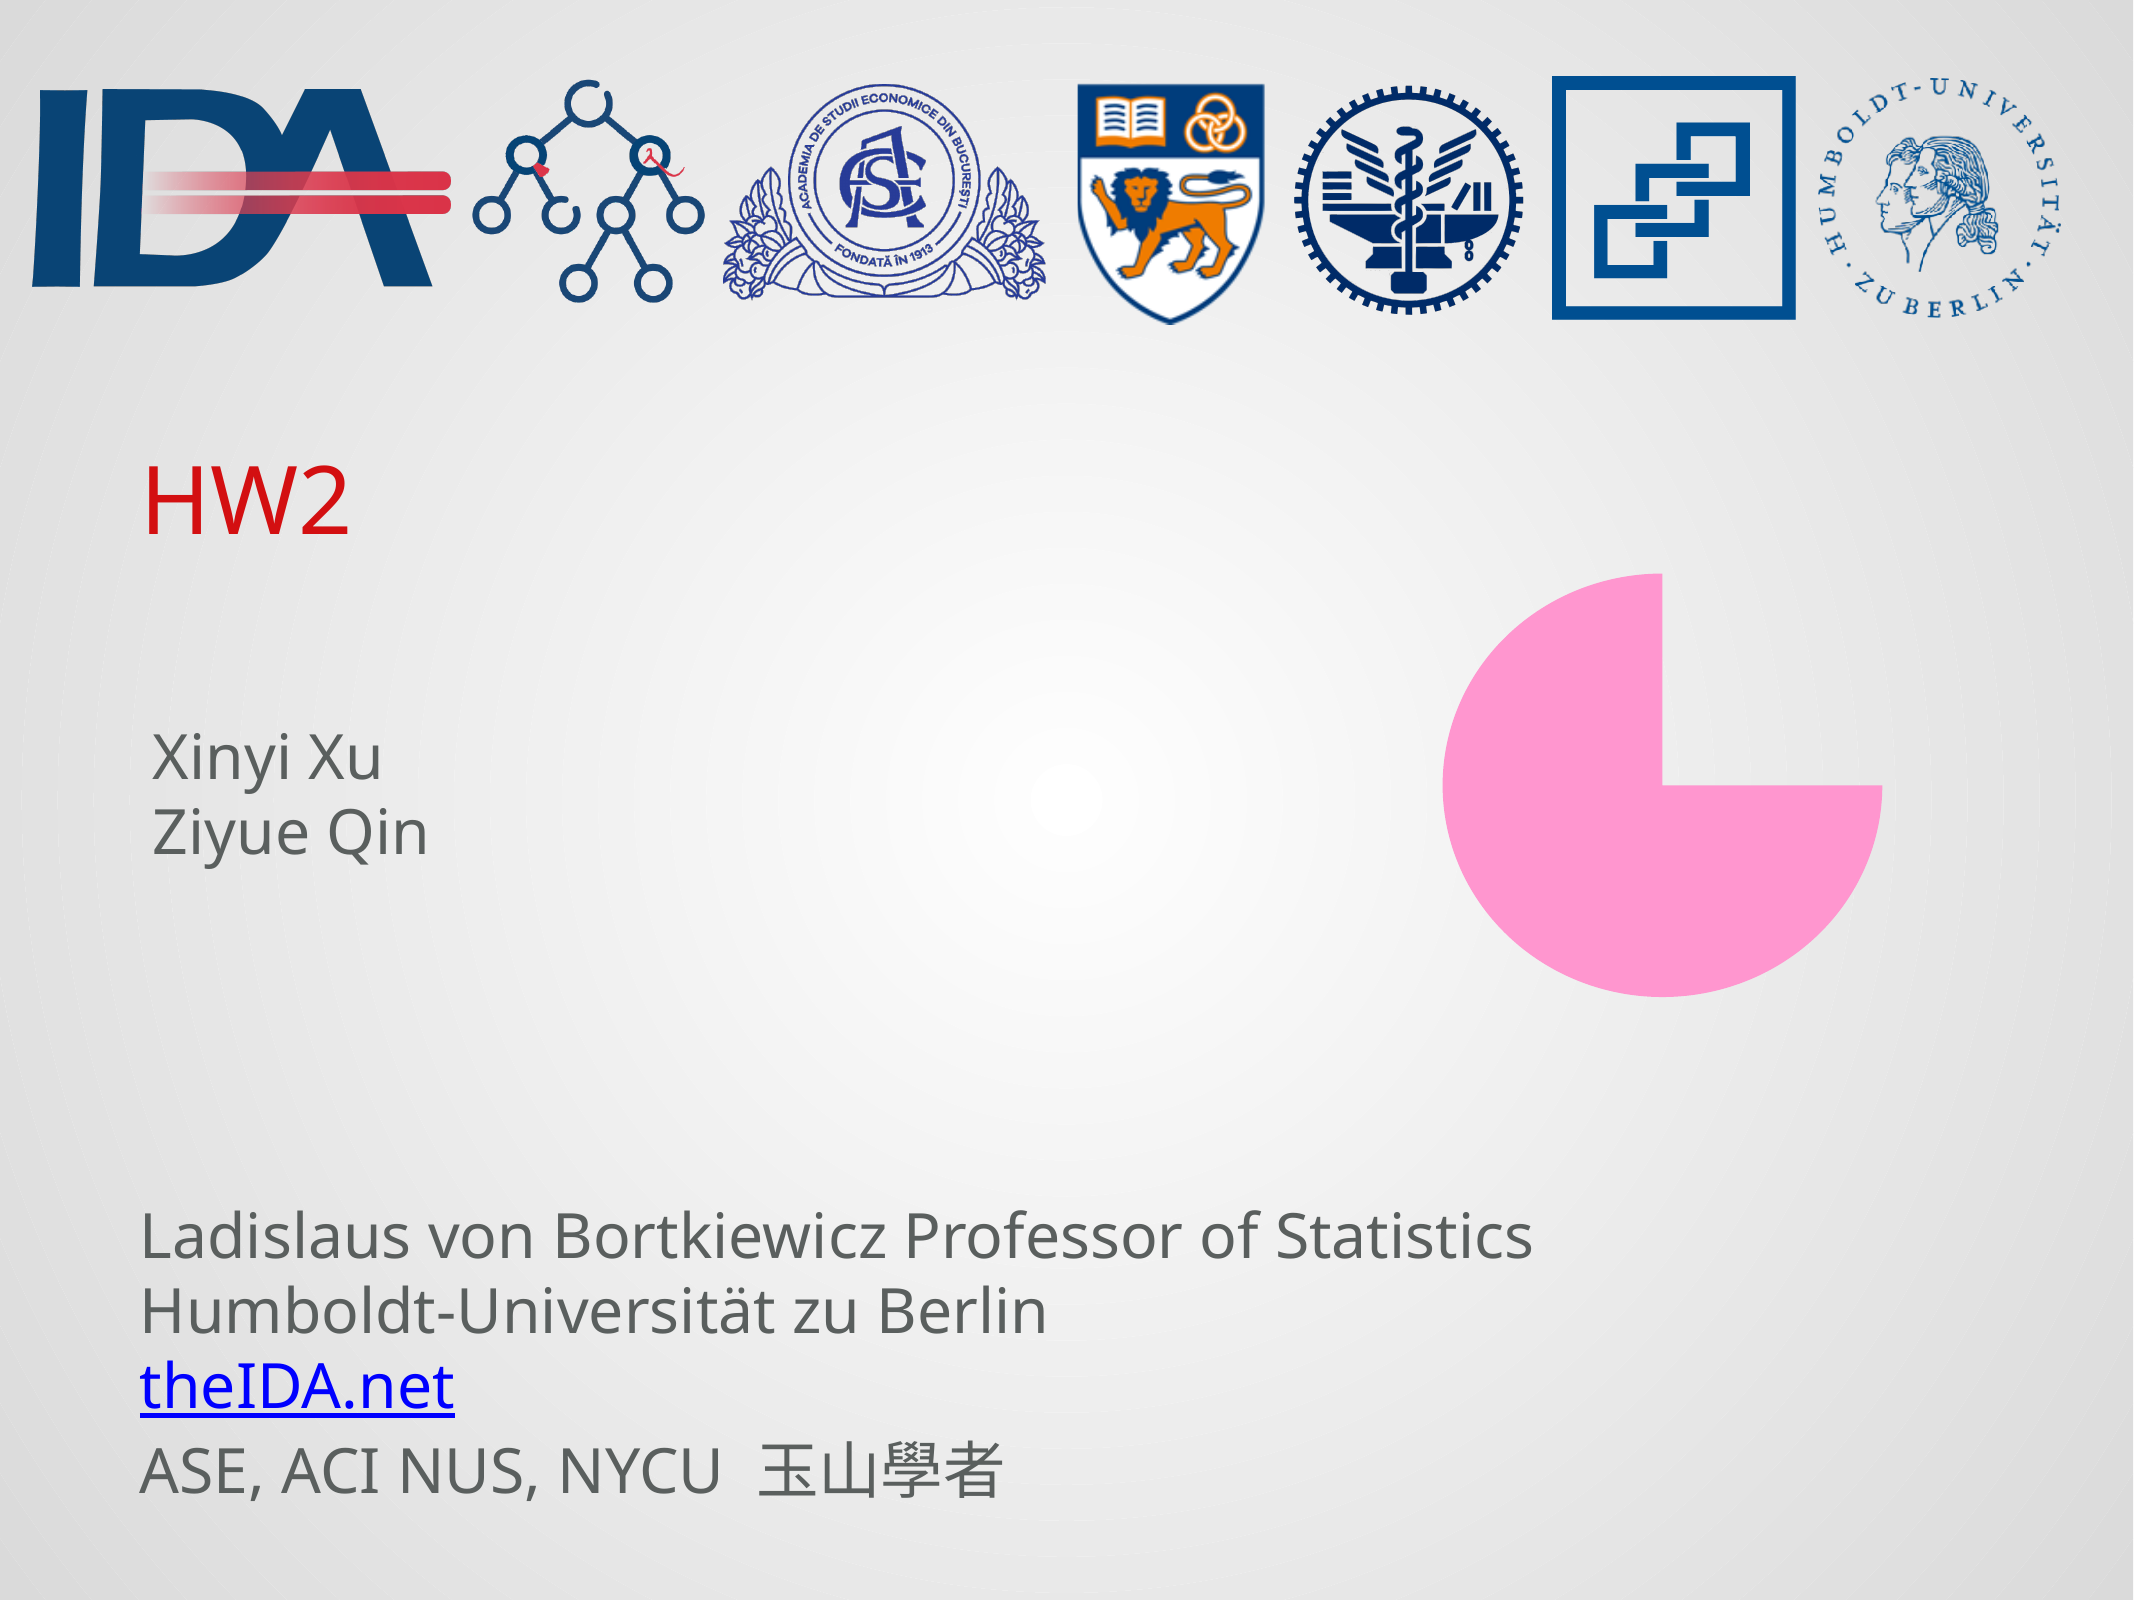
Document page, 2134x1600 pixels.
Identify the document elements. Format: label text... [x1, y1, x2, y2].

list HW2 [57, 430, 2099, 721]
picture [1818, 78, 2062, 318]
picture [1552, 76, 1796, 320]
picture [460, 67, 1064, 322]
picture [32, 89, 451, 287]
text_box [1442, 573, 1883, 998]
picture [1077, 81, 1269, 325]
text_box Xinyi Xu Ziyue Qin [107, 708, 2049, 1099]
picture [1278, 69, 1544, 327]
